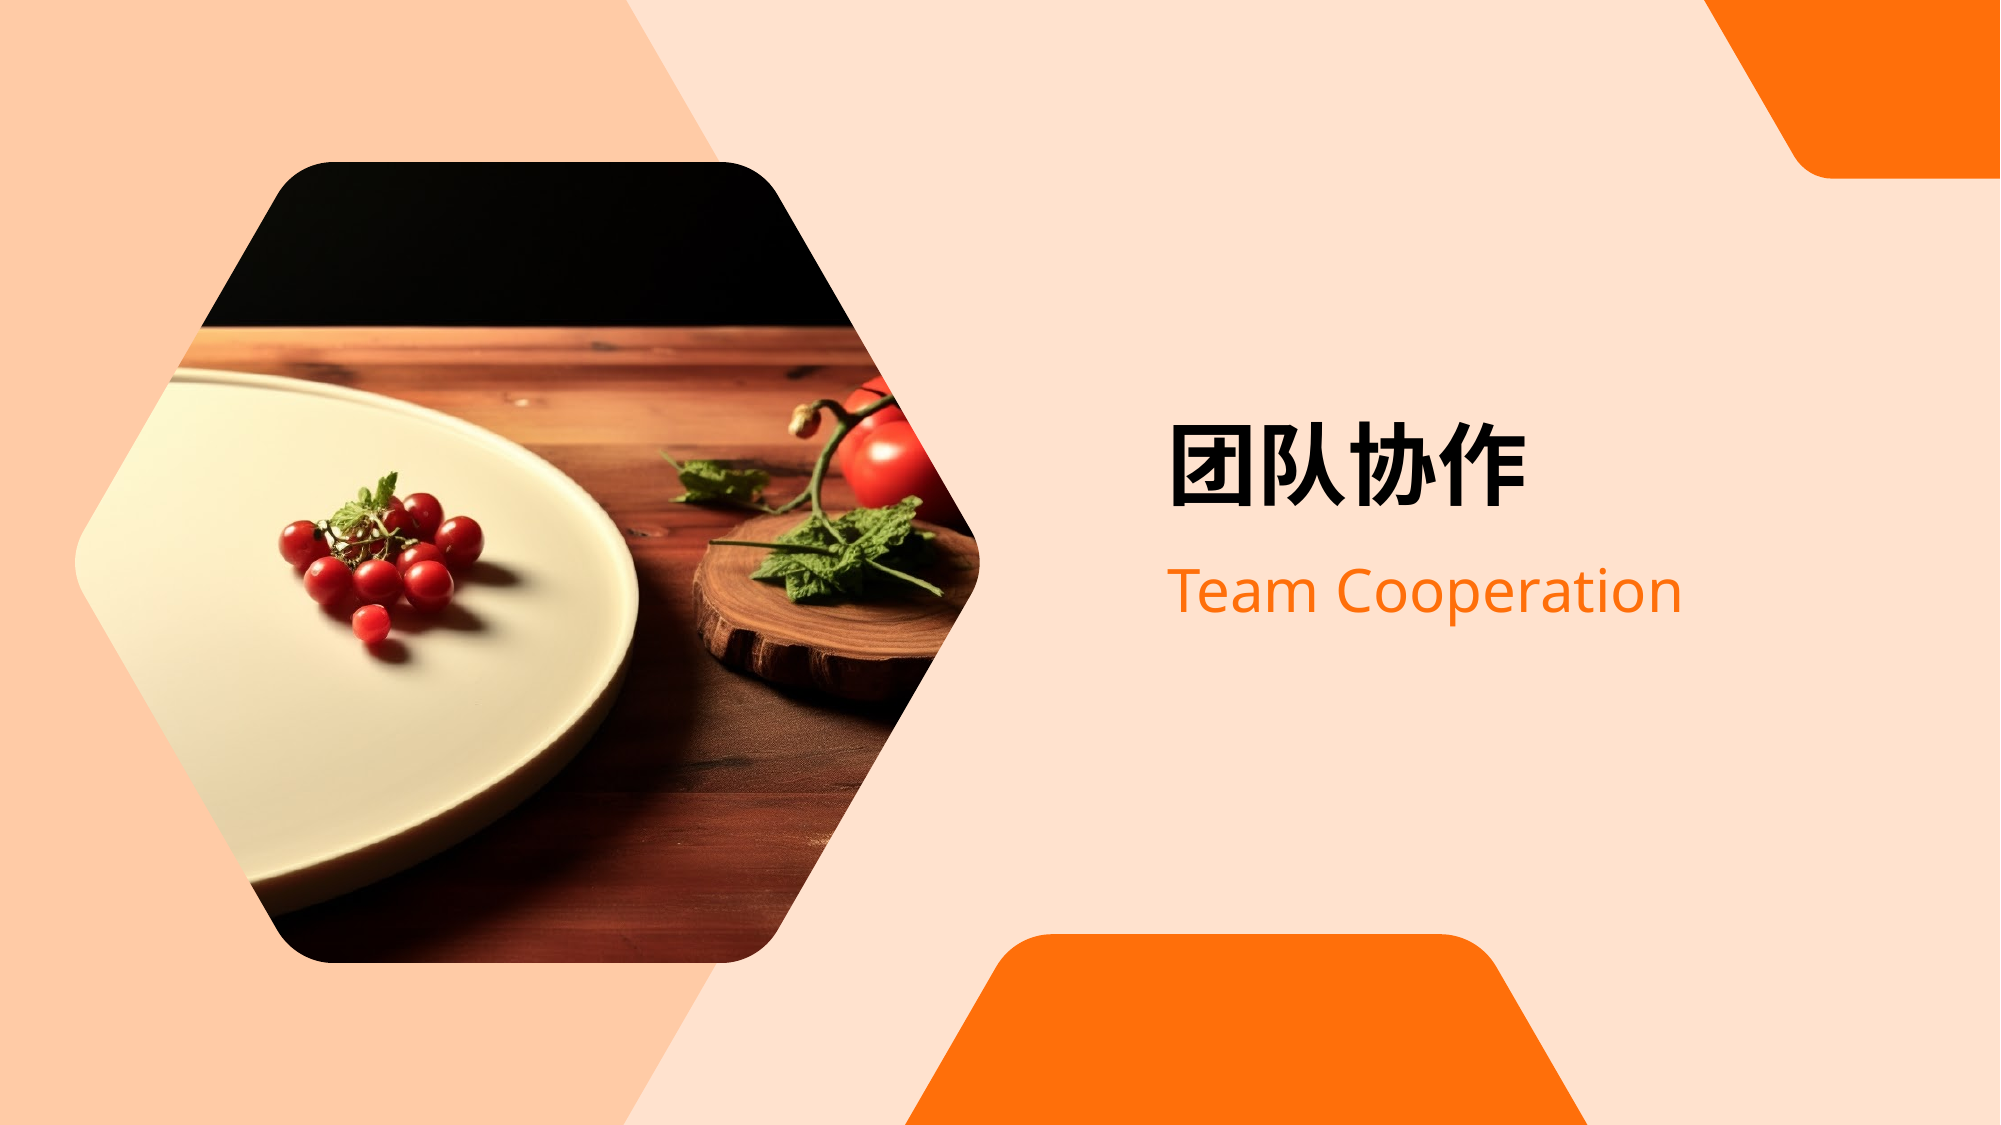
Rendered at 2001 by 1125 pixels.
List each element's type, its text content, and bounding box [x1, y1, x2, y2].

picture [75, 162, 980, 963]
title 团队协作 Team Cooperation [1152, 346, 1838, 633]
